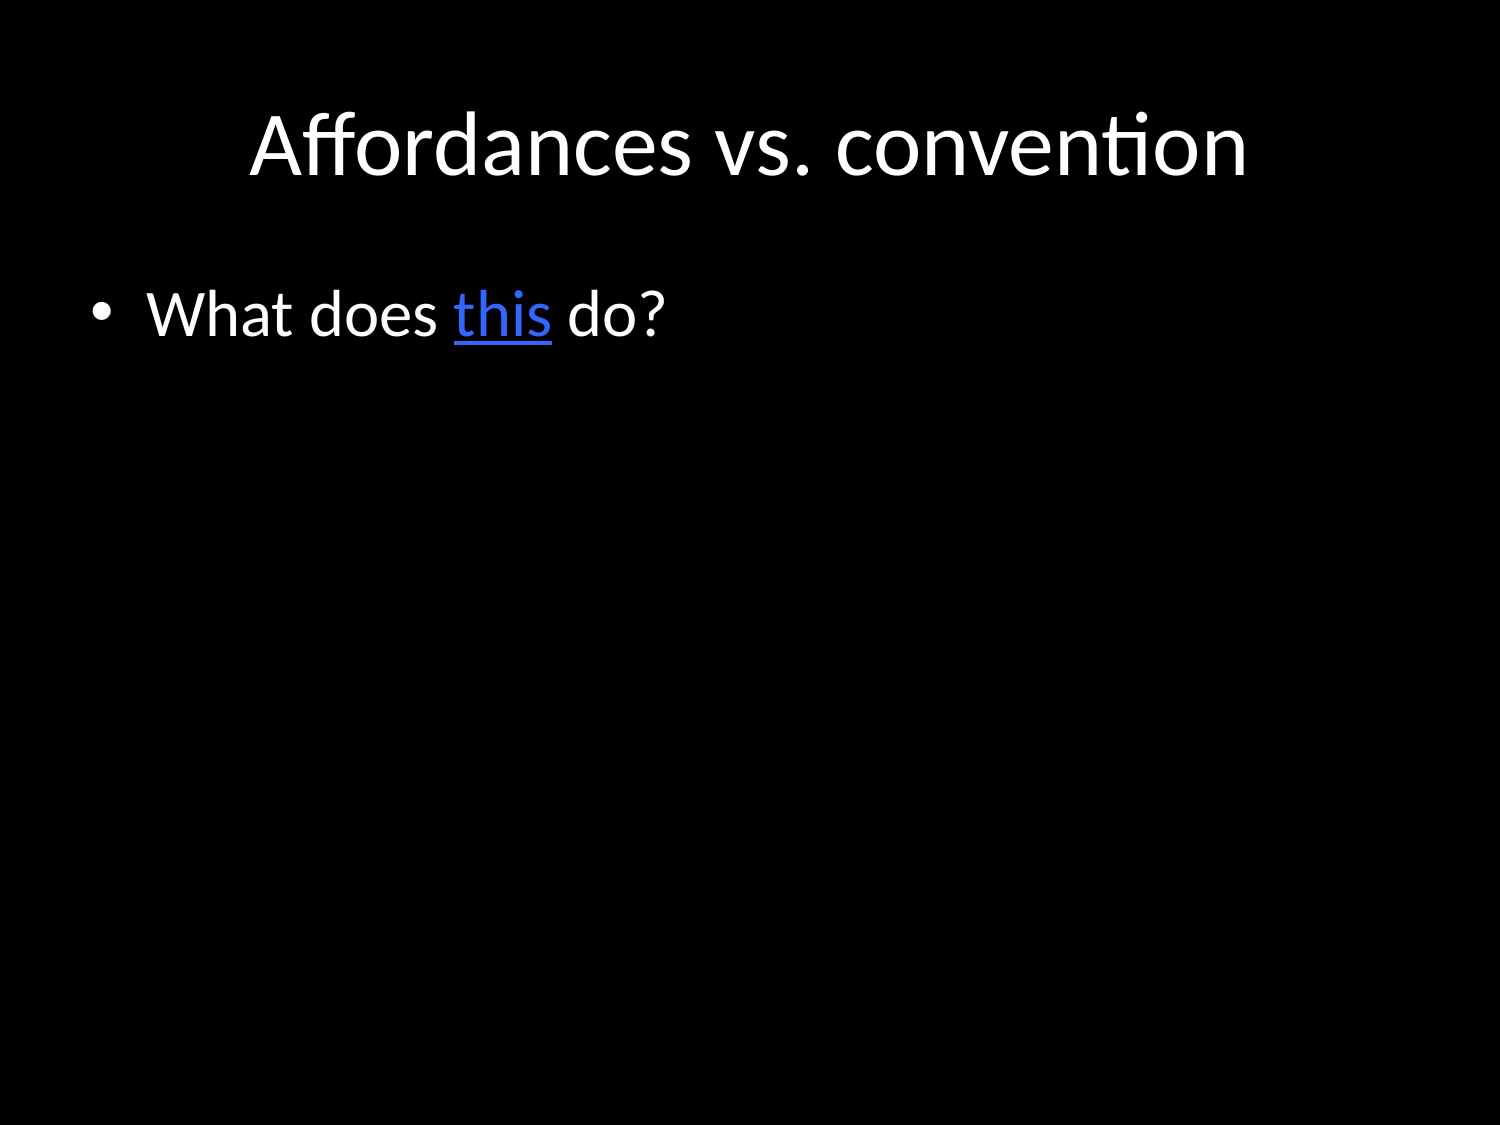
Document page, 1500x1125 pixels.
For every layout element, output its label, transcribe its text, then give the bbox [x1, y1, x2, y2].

title Affordances vs. convention [75, 45, 1425, 233]
list What does this do? [75, 262, 1425, 1005]
